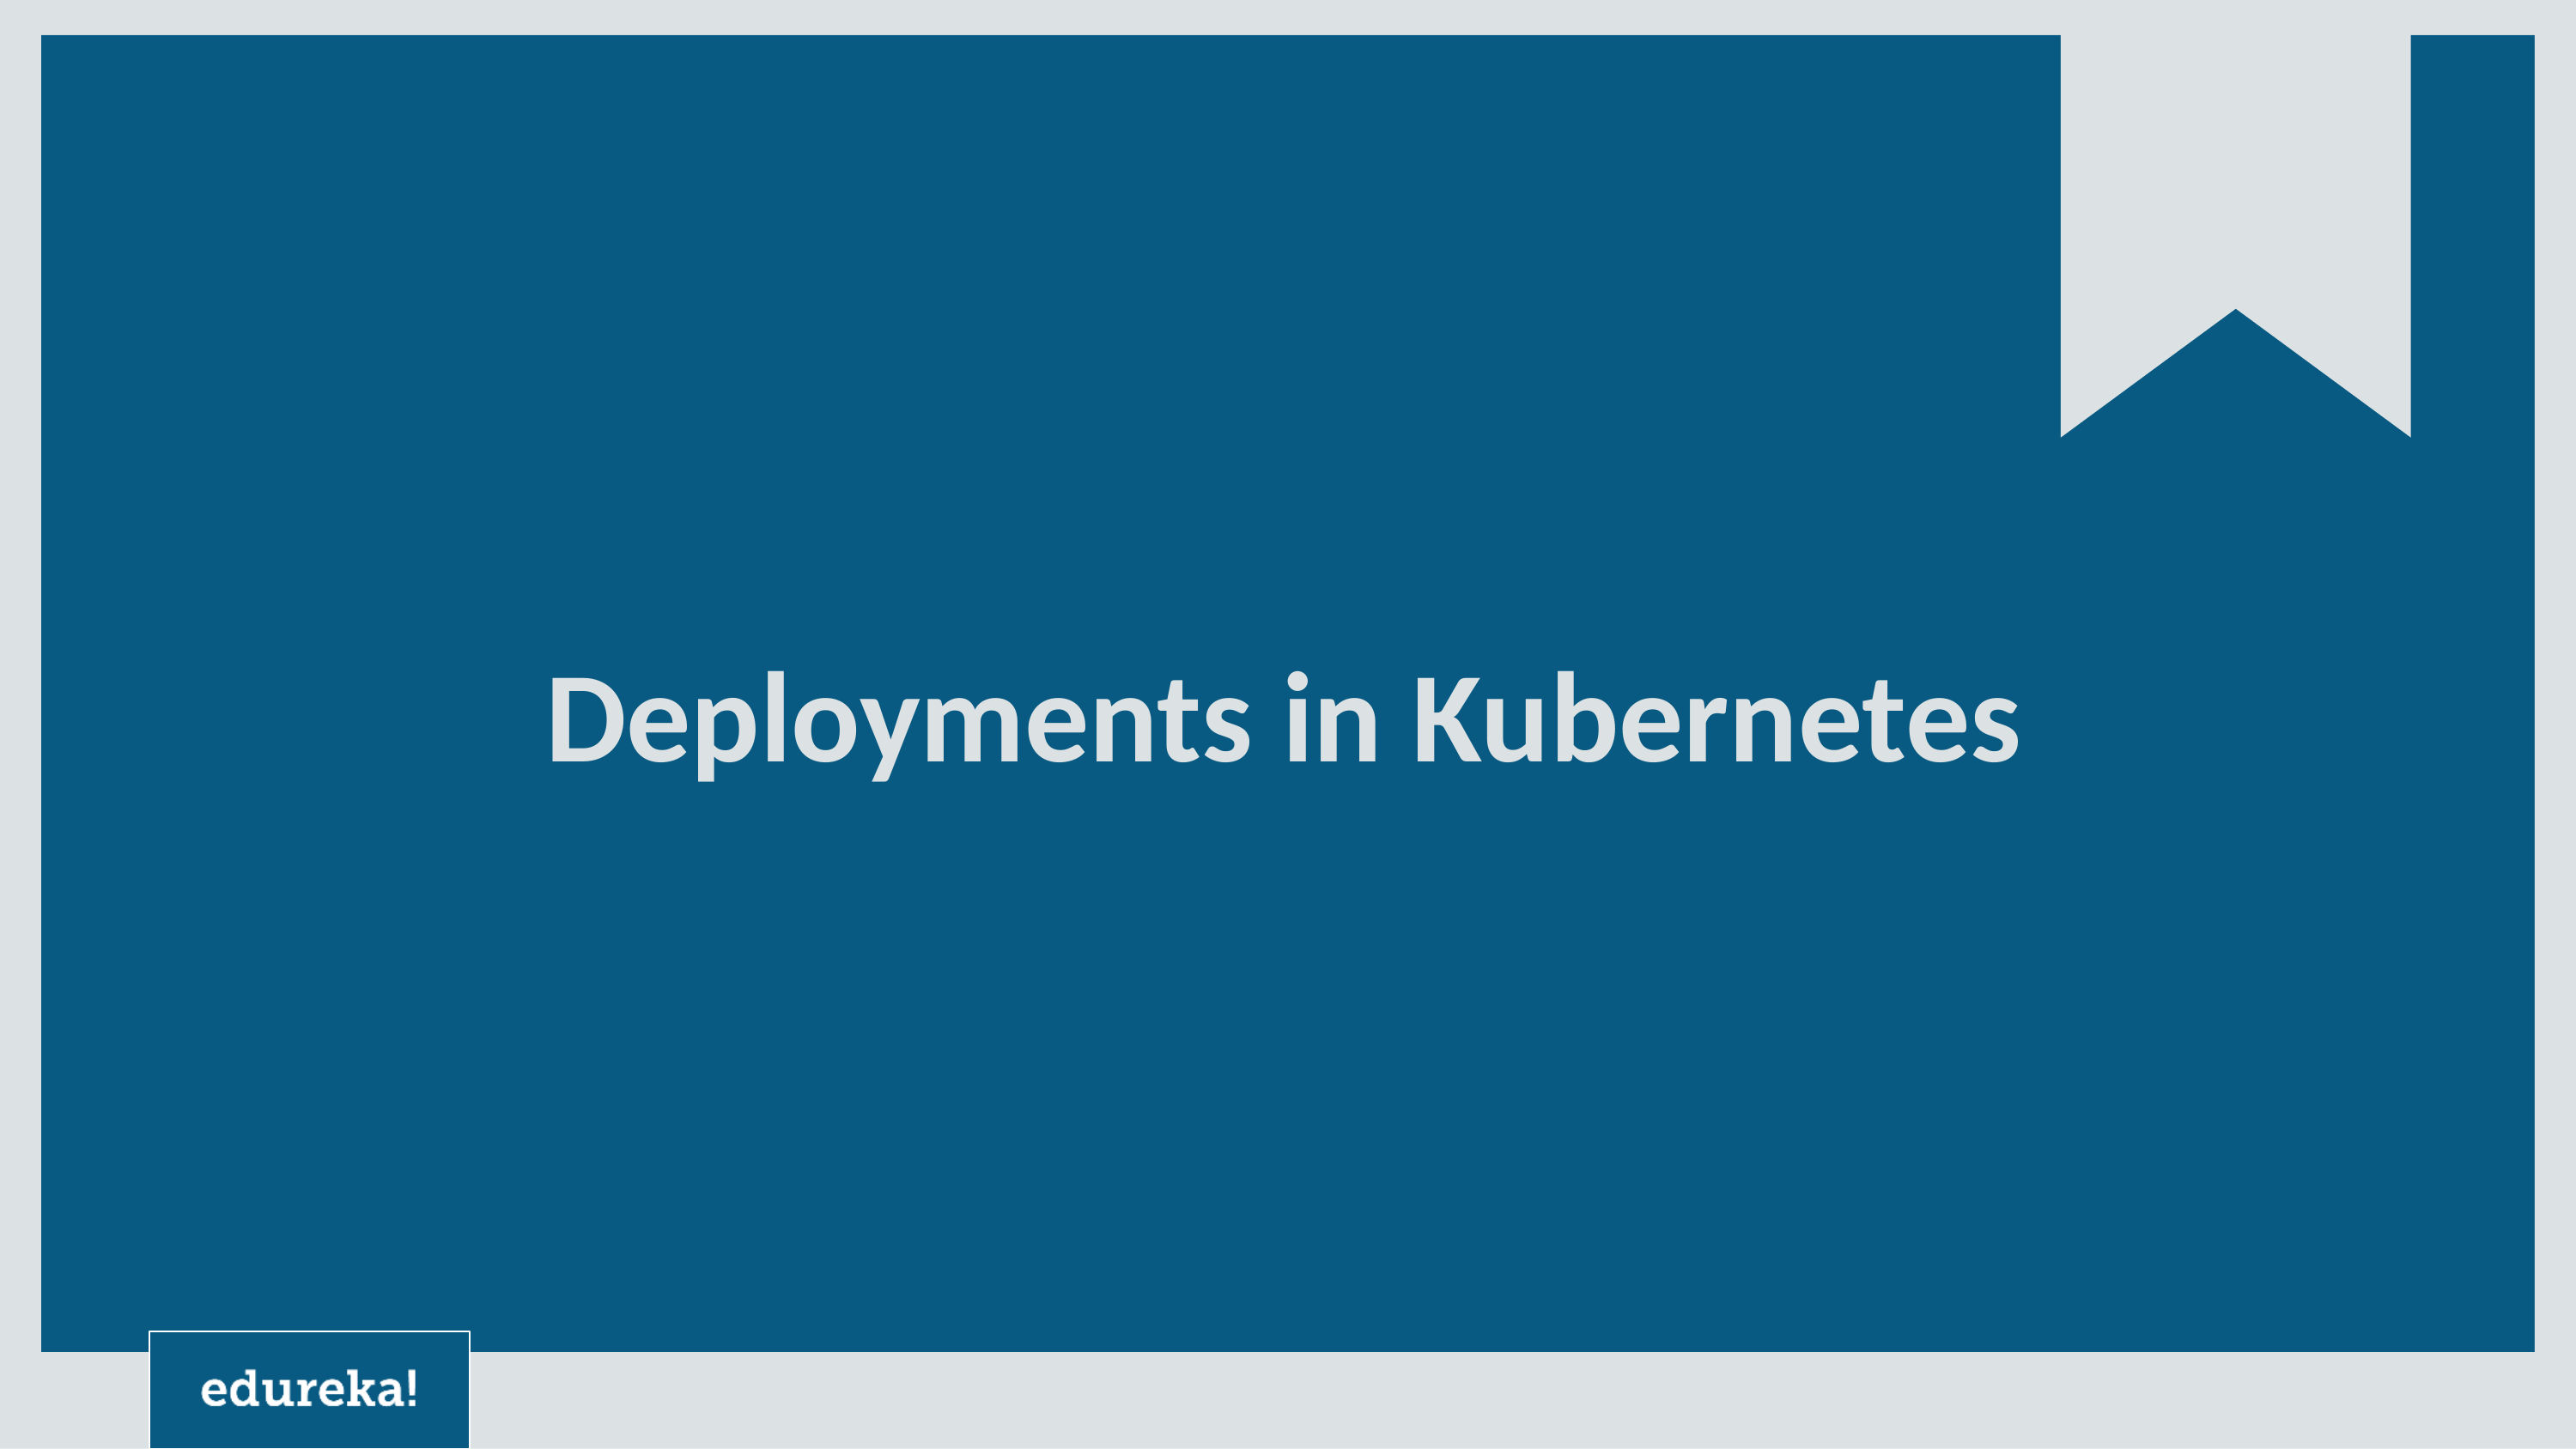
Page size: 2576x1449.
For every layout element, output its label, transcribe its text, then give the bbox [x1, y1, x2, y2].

picture [409, 1369, 415, 1396]
picture [409, 1399, 415, 1406]
title Deployments in Kubernetes [544, 631, 2032, 875]
picture [348, 1369, 375, 1406]
picture [202, 1379, 227, 1406]
picture [378, 1379, 404, 1406]
picture [297, 1380, 318, 1406]
picture [319, 1379, 344, 1406]
picture [230, 1369, 259, 1406]
picture [263, 1380, 294, 1406]
